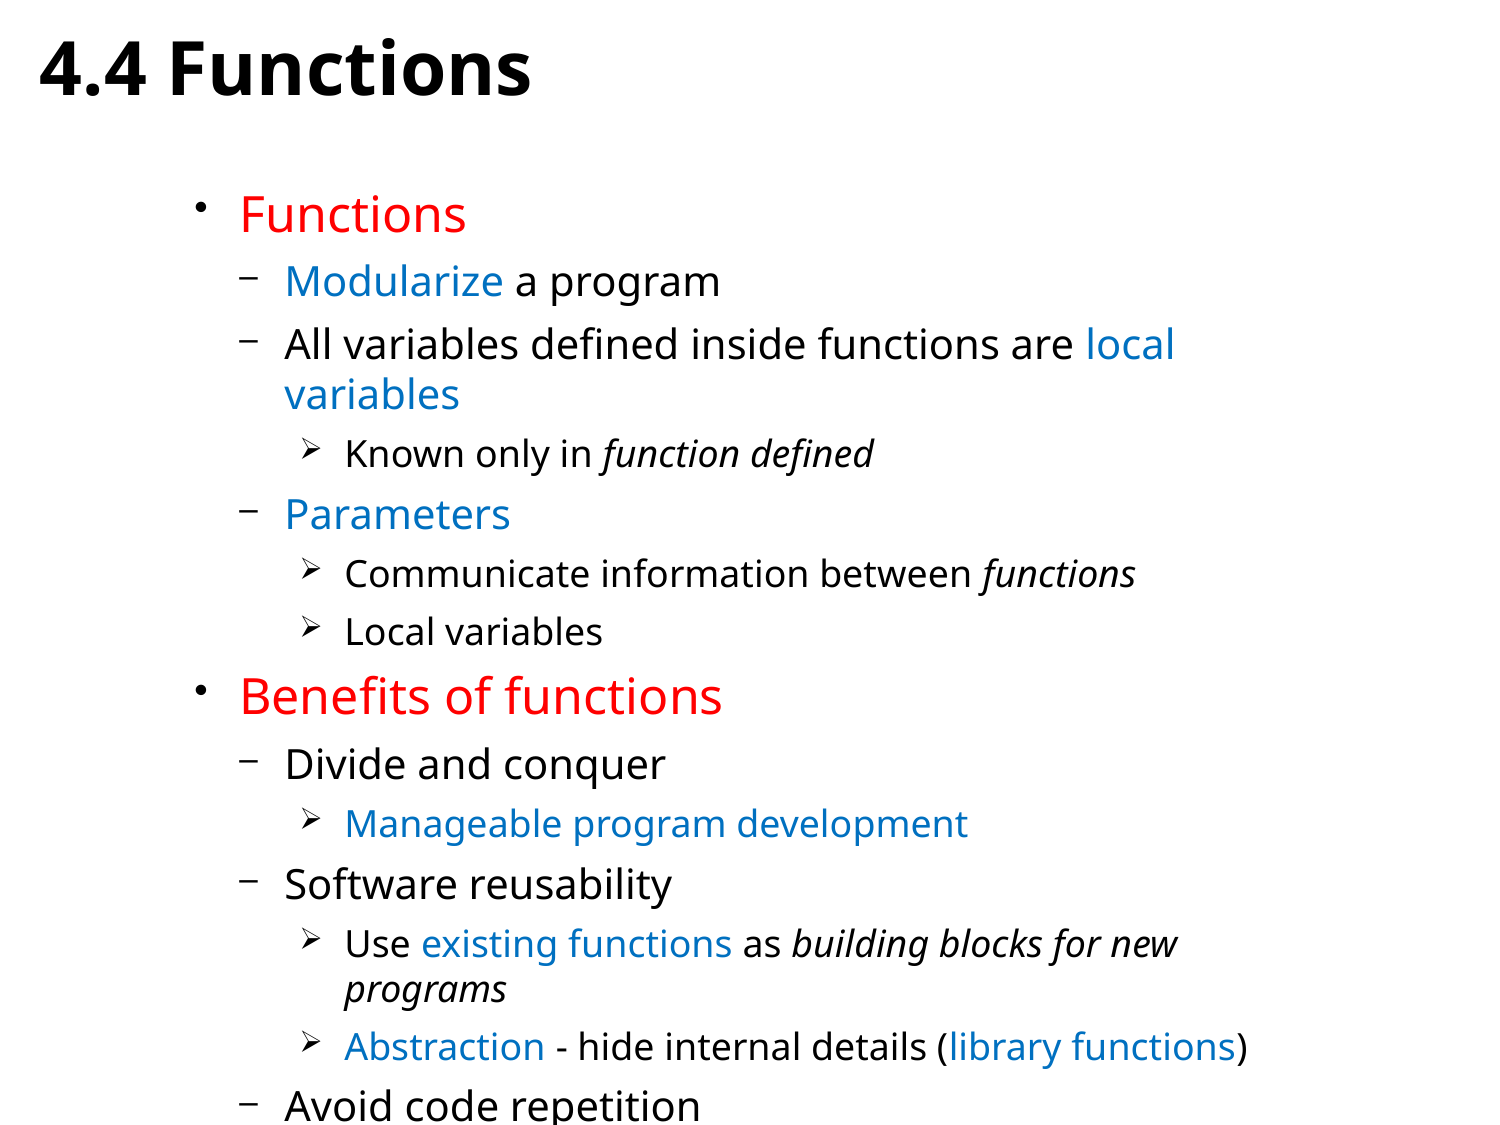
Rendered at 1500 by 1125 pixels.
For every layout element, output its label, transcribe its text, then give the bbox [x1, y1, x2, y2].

title 4.4 Functions [24, 12, 550, 113]
list Functions Modularize a program All variables defined inside functions are local variables Known only in function defined Parameters Communicate information between functions Local variables Benefits of functions Divide and conquer Manageable program development Software reusability Use existing functions as building blocks for new programs Abstraction - hide internal details (library functions) Avoid code repetition [179, 174, 1321, 1050]
